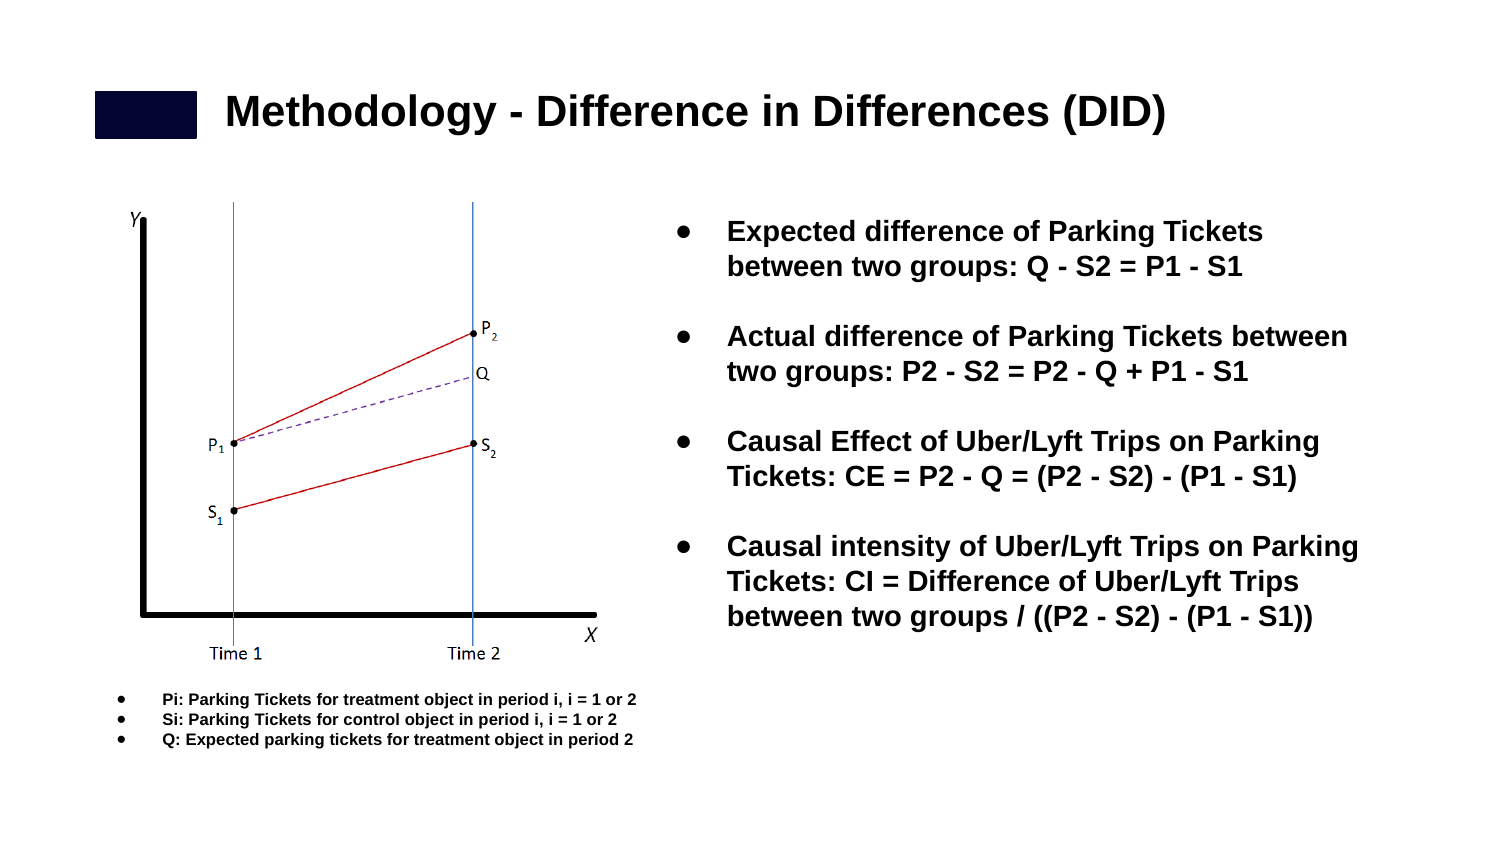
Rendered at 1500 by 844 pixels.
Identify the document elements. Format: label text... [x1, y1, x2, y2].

text_box [95, 91, 197, 138]
text_box Expected difference of Parking Tickets between two groups: Q - S2 = P1 - S1 Actual difference of Parking Tickets between two groups: P2 - S2 = P2 - Q + P1 - S1 Causal Effect of Uber/Lyft Trips on Parking Tickets: CE = P2 - Q = (P2 - S2) - (P1 - S1) Causal intensity of Uber/Lyft Trips on Parking Tickets: CI = Difference of Uber/Lyft Trips between two groups / ((P2 - S2) - (P1 - S1)) [636, 197, 1390, 644]
text_box Pi: Parking Tickets for treatment object in period i, i = 1 or 2 Si: Parking Tickets for control object in period i, i = 1 or 2 Q: Expected parking tickets for treatment object in period 2 [72, 673, 657, 772]
picture [113, 185, 616, 668]
text_box Methodology - Difference in Differences (DID) [213, 76, 1272, 175]
